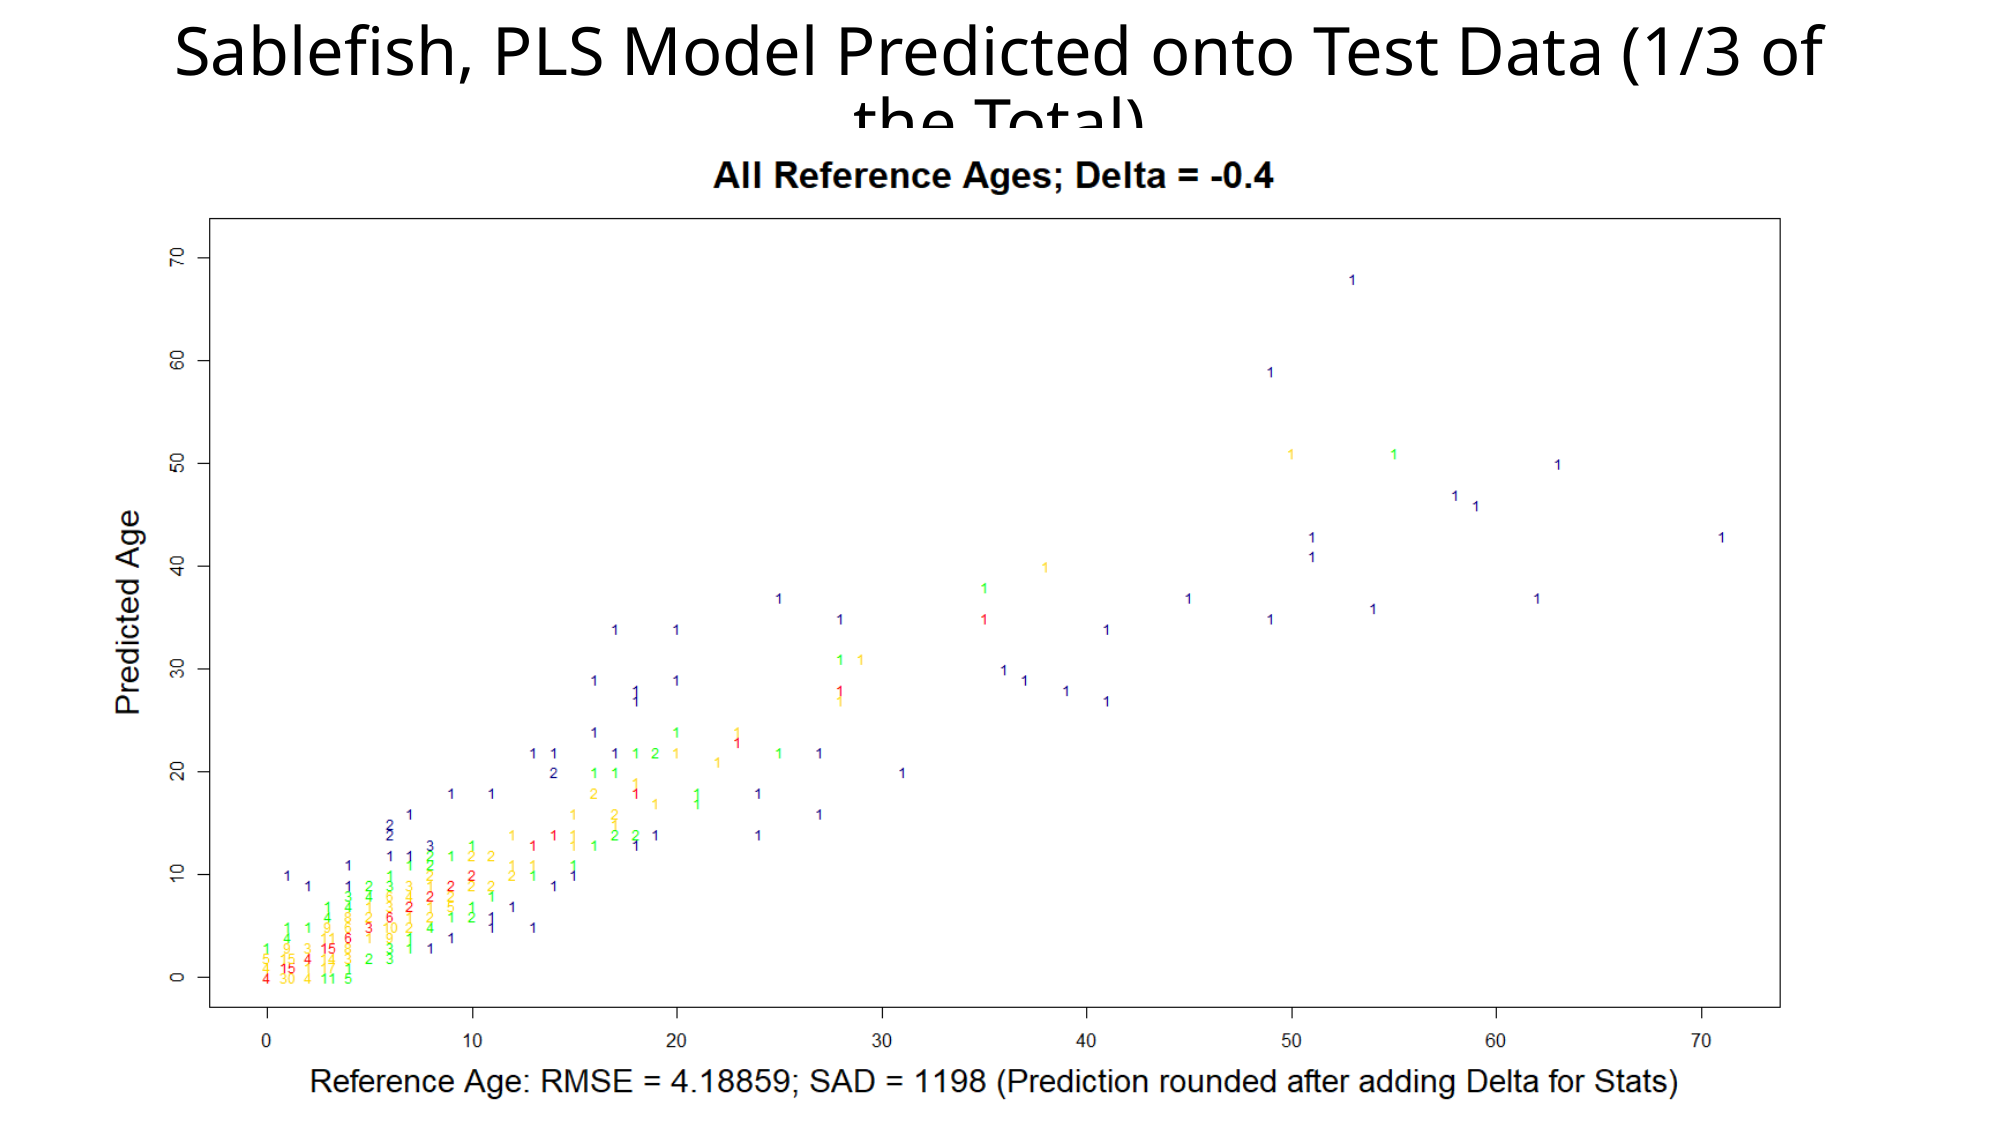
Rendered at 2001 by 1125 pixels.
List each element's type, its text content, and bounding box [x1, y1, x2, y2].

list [103, 128, 1827, 1120]
title Sablefish, PLS Model Predicted onto Test Data (1/3 of the Total) [137, 59, 1863, 121]
